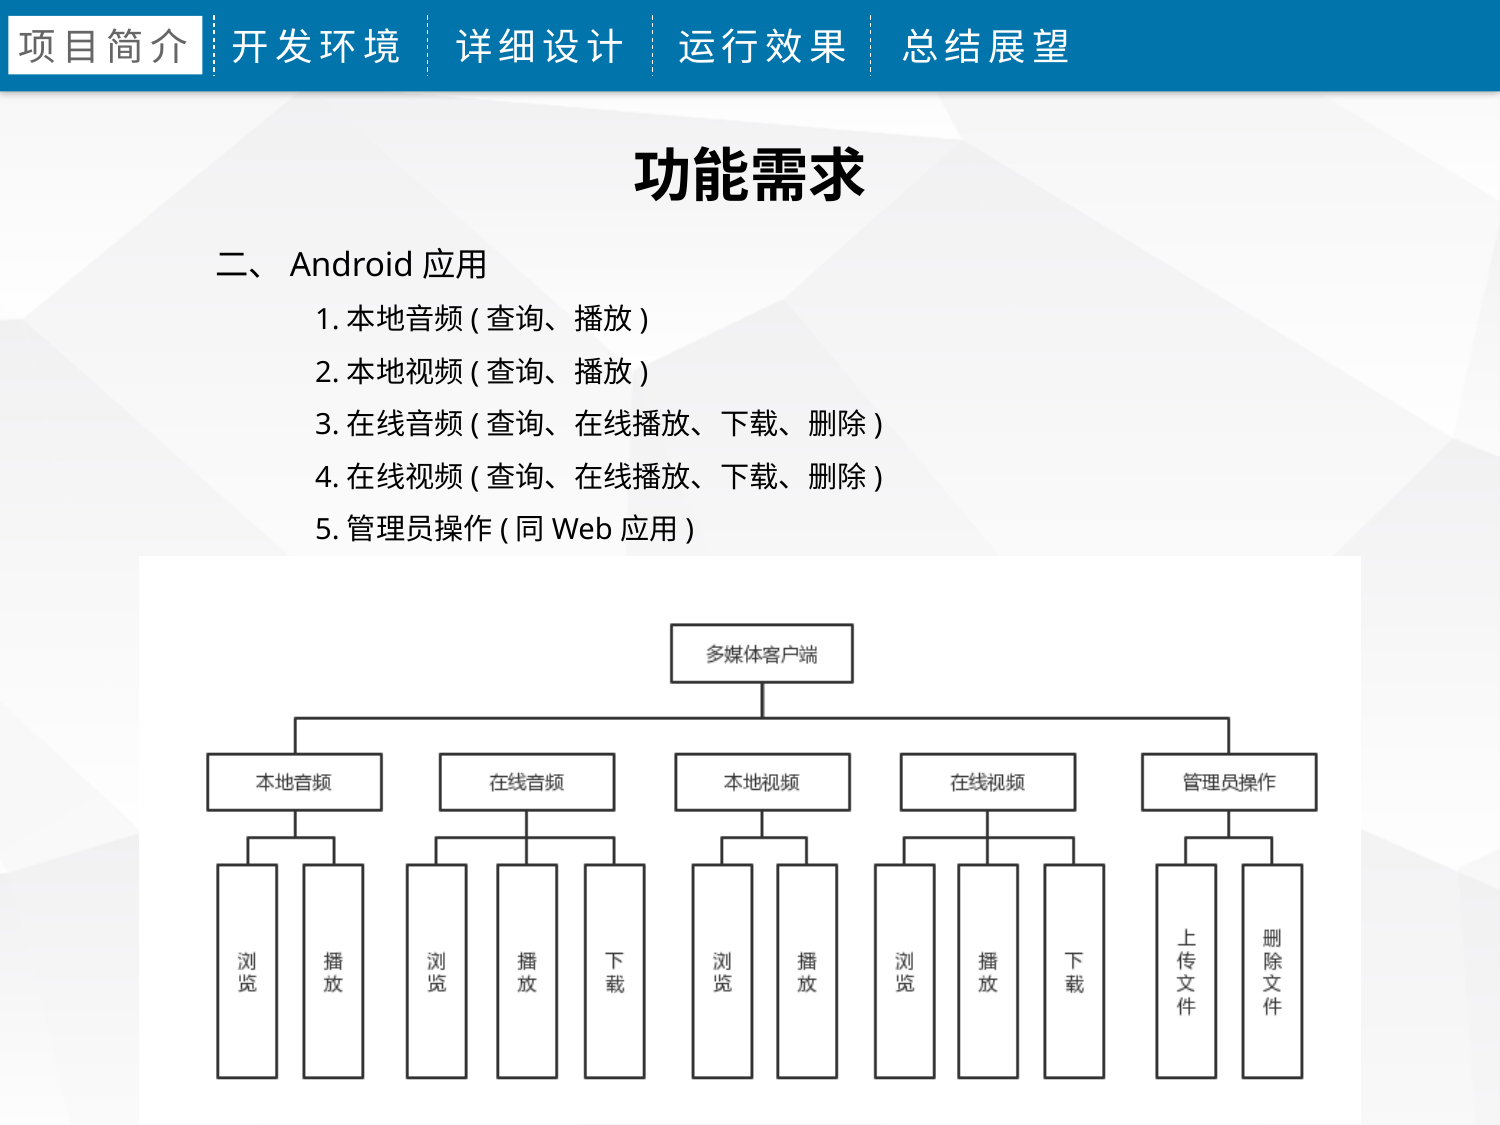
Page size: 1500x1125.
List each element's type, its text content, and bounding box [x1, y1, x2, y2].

text_box 详细设计 [440, 15, 652, 76]
text_box 总结展望 [886, 15, 1099, 76]
text_box 二、Android应用 1.本地音频(查询、播放) 2.本地视频(查询、播放) 3.在线音频(查询、在线播放、下载、删除) 4.在线视频(查询、在线播放、下载、删除) 5.管理员操作(同Web应用) [150, 215, 1389, 553]
text_box 运行效果 [871, 15, 876, 76]
picture [0, 92, 1500, 1125]
text_box 运行效果 [663, 15, 870, 76]
text_box 功能需求 [611, 130, 889, 215]
text_box 项目简介 [4, 15, 213, 76]
text_box 开发环境 [217, 15, 427, 76]
text_box [0, 0, 1500, 92]
